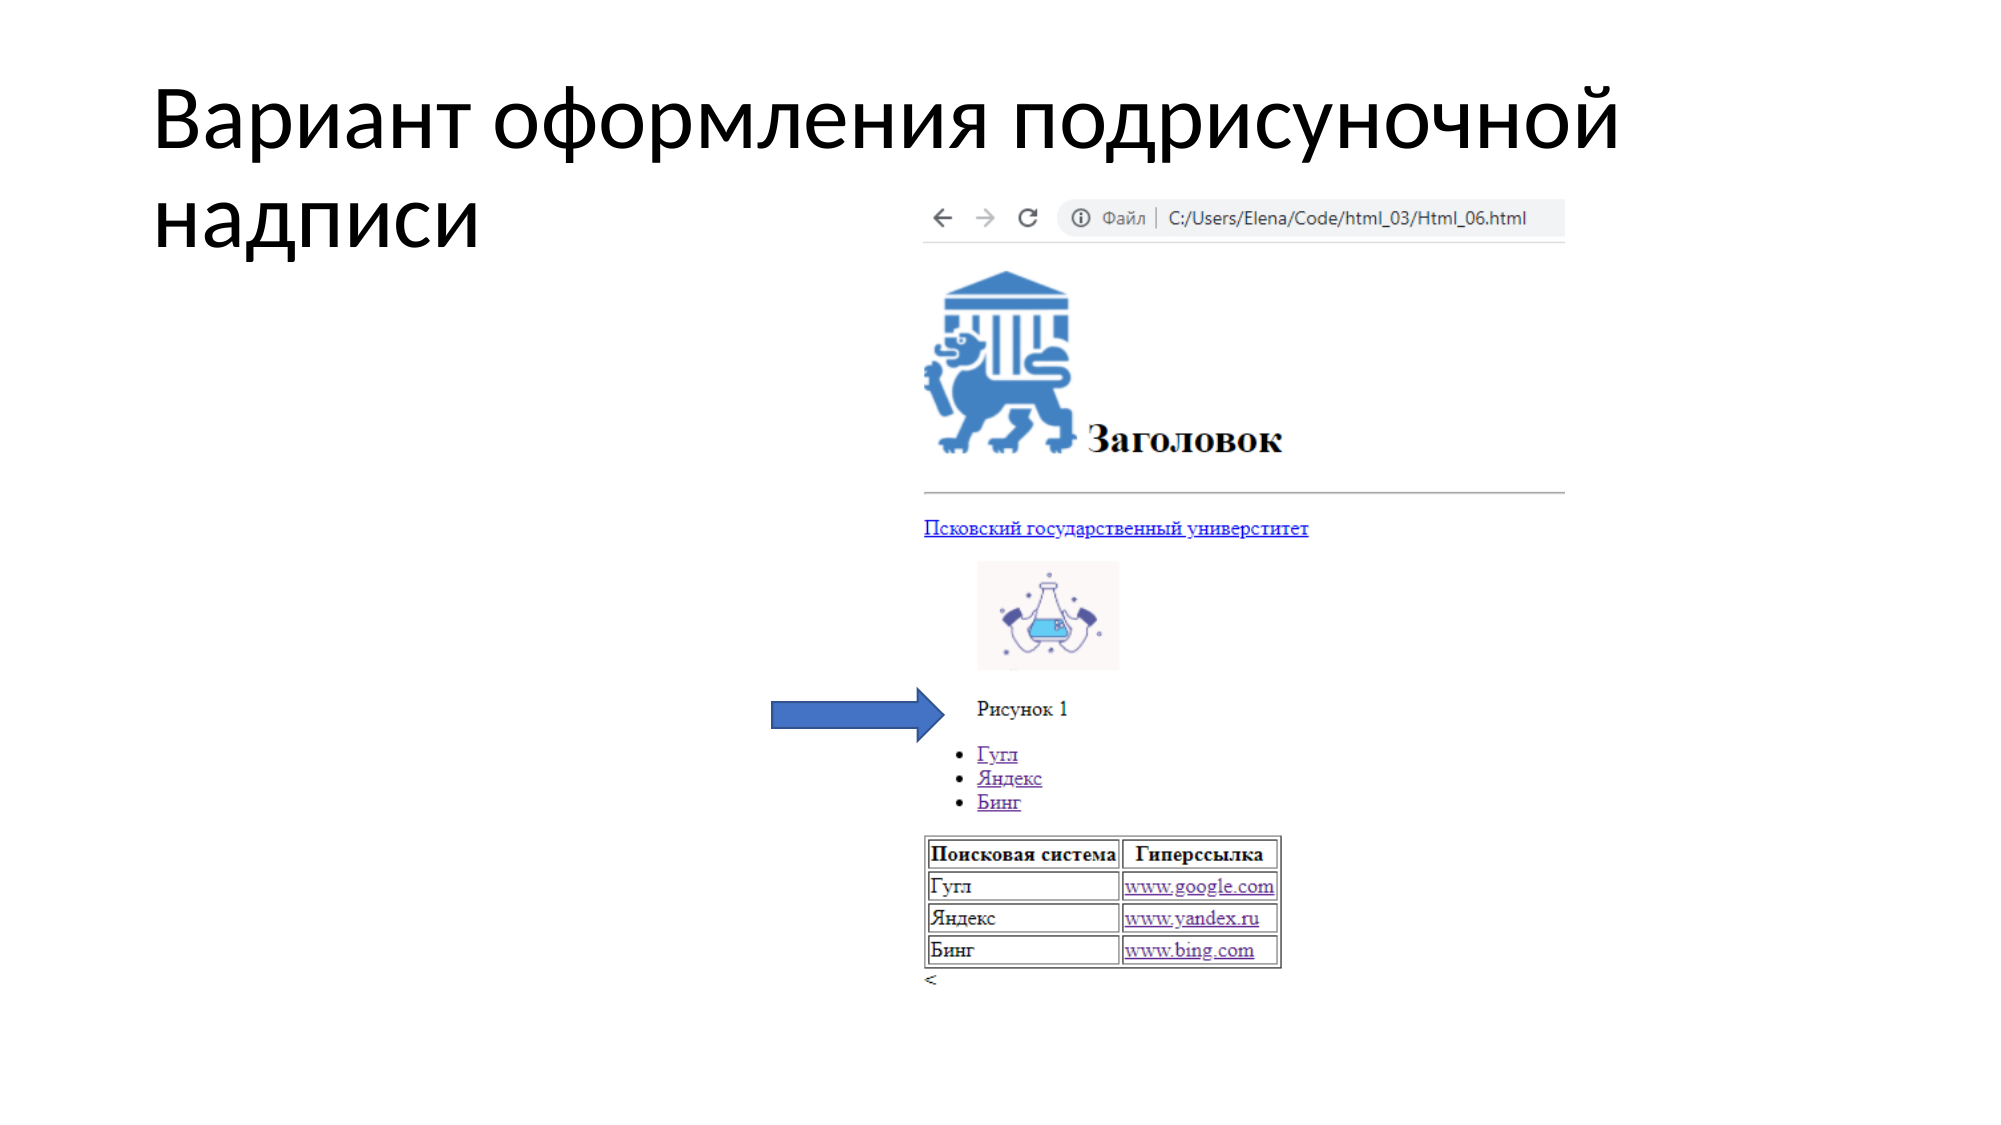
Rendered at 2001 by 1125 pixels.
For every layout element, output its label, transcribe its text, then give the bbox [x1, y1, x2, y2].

title Вариант оформления подрисуночной надписи [137, 59, 1863, 278]
text_box [772, 702, 917, 728]
picture [922, 198, 1566, 994]
